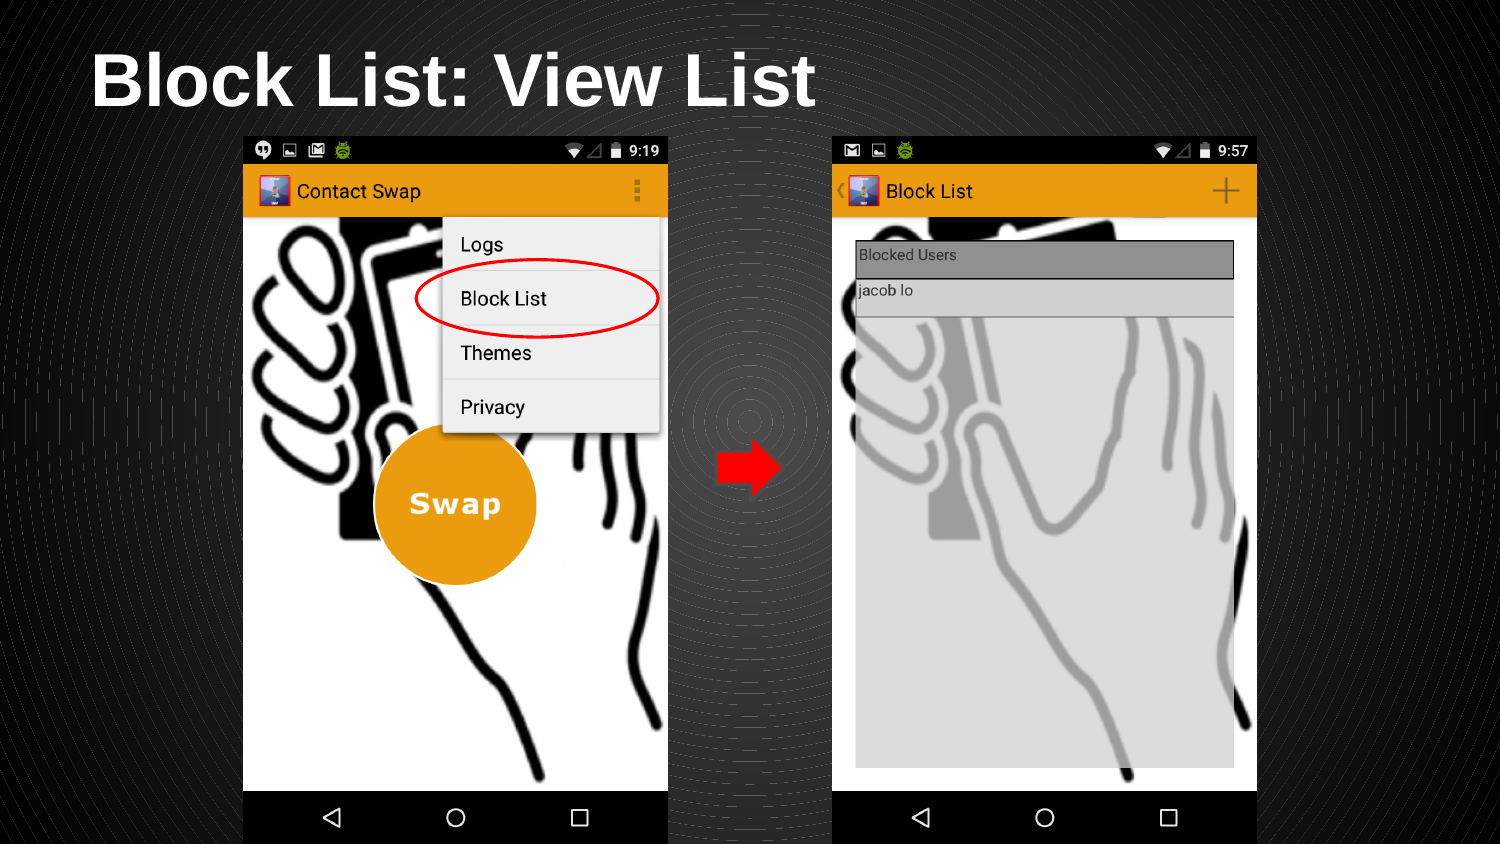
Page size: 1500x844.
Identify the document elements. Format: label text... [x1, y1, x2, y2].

picture [243, 136, 668, 844]
text_box [715, 434, 785, 502]
title Block List: View List [75, 0, 1425, 137]
picture [831, 136, 1257, 844]
